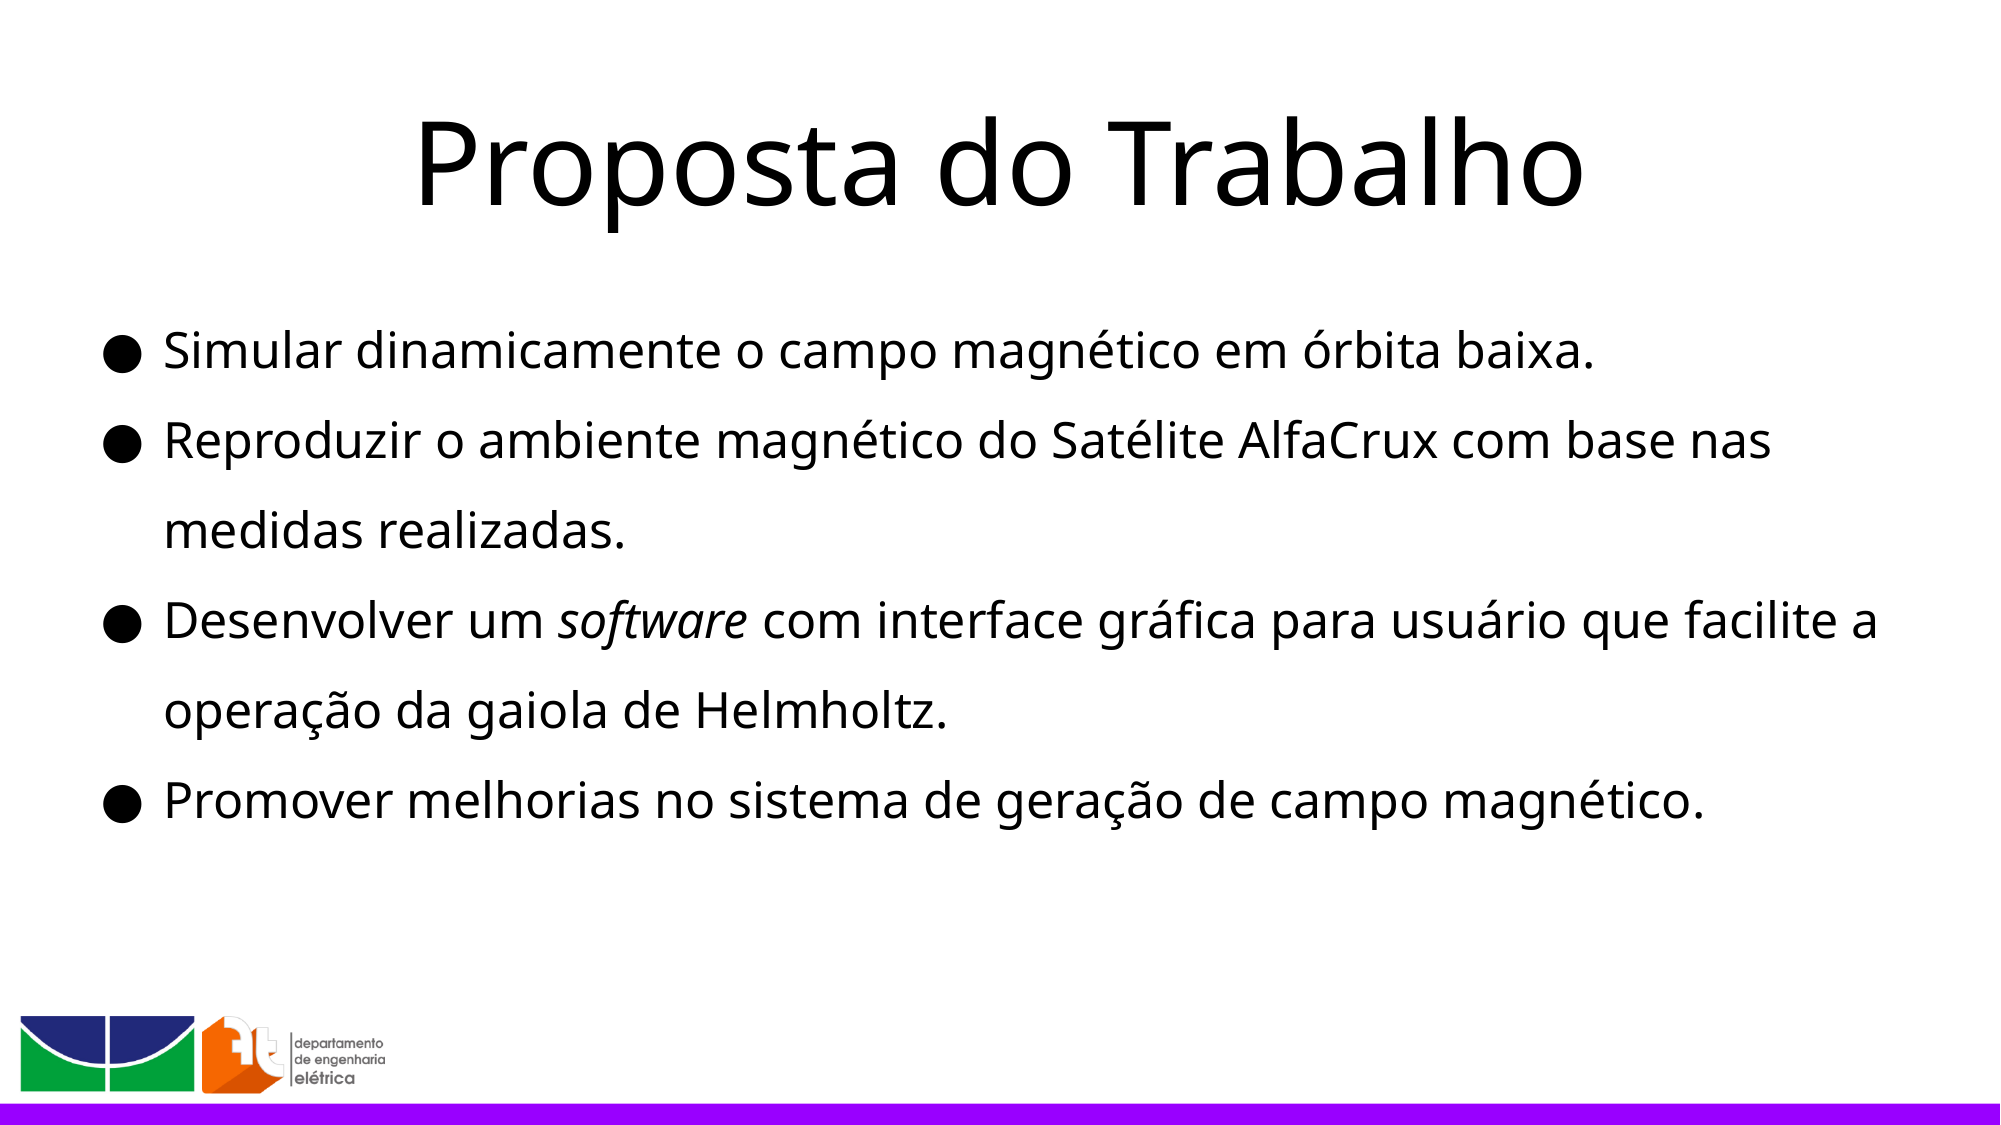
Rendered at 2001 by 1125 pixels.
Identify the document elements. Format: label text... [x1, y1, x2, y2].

title Proposta do Trabalho [68, 66, 1932, 249]
picture [9, 1001, 391, 1097]
list Simular dinamicamente o campo magnético em órbita baixa. Reproduzir o ambiente magnético do Satélite AlfaCrux com base nas medidas realizadas. Desenvolver um software com interface gráfica para usuário que facilite a operação da gaiola de Helmholtz. Promover melhorias no sistema de geração de campo magnético. [68, 267, 1932, 1002]
